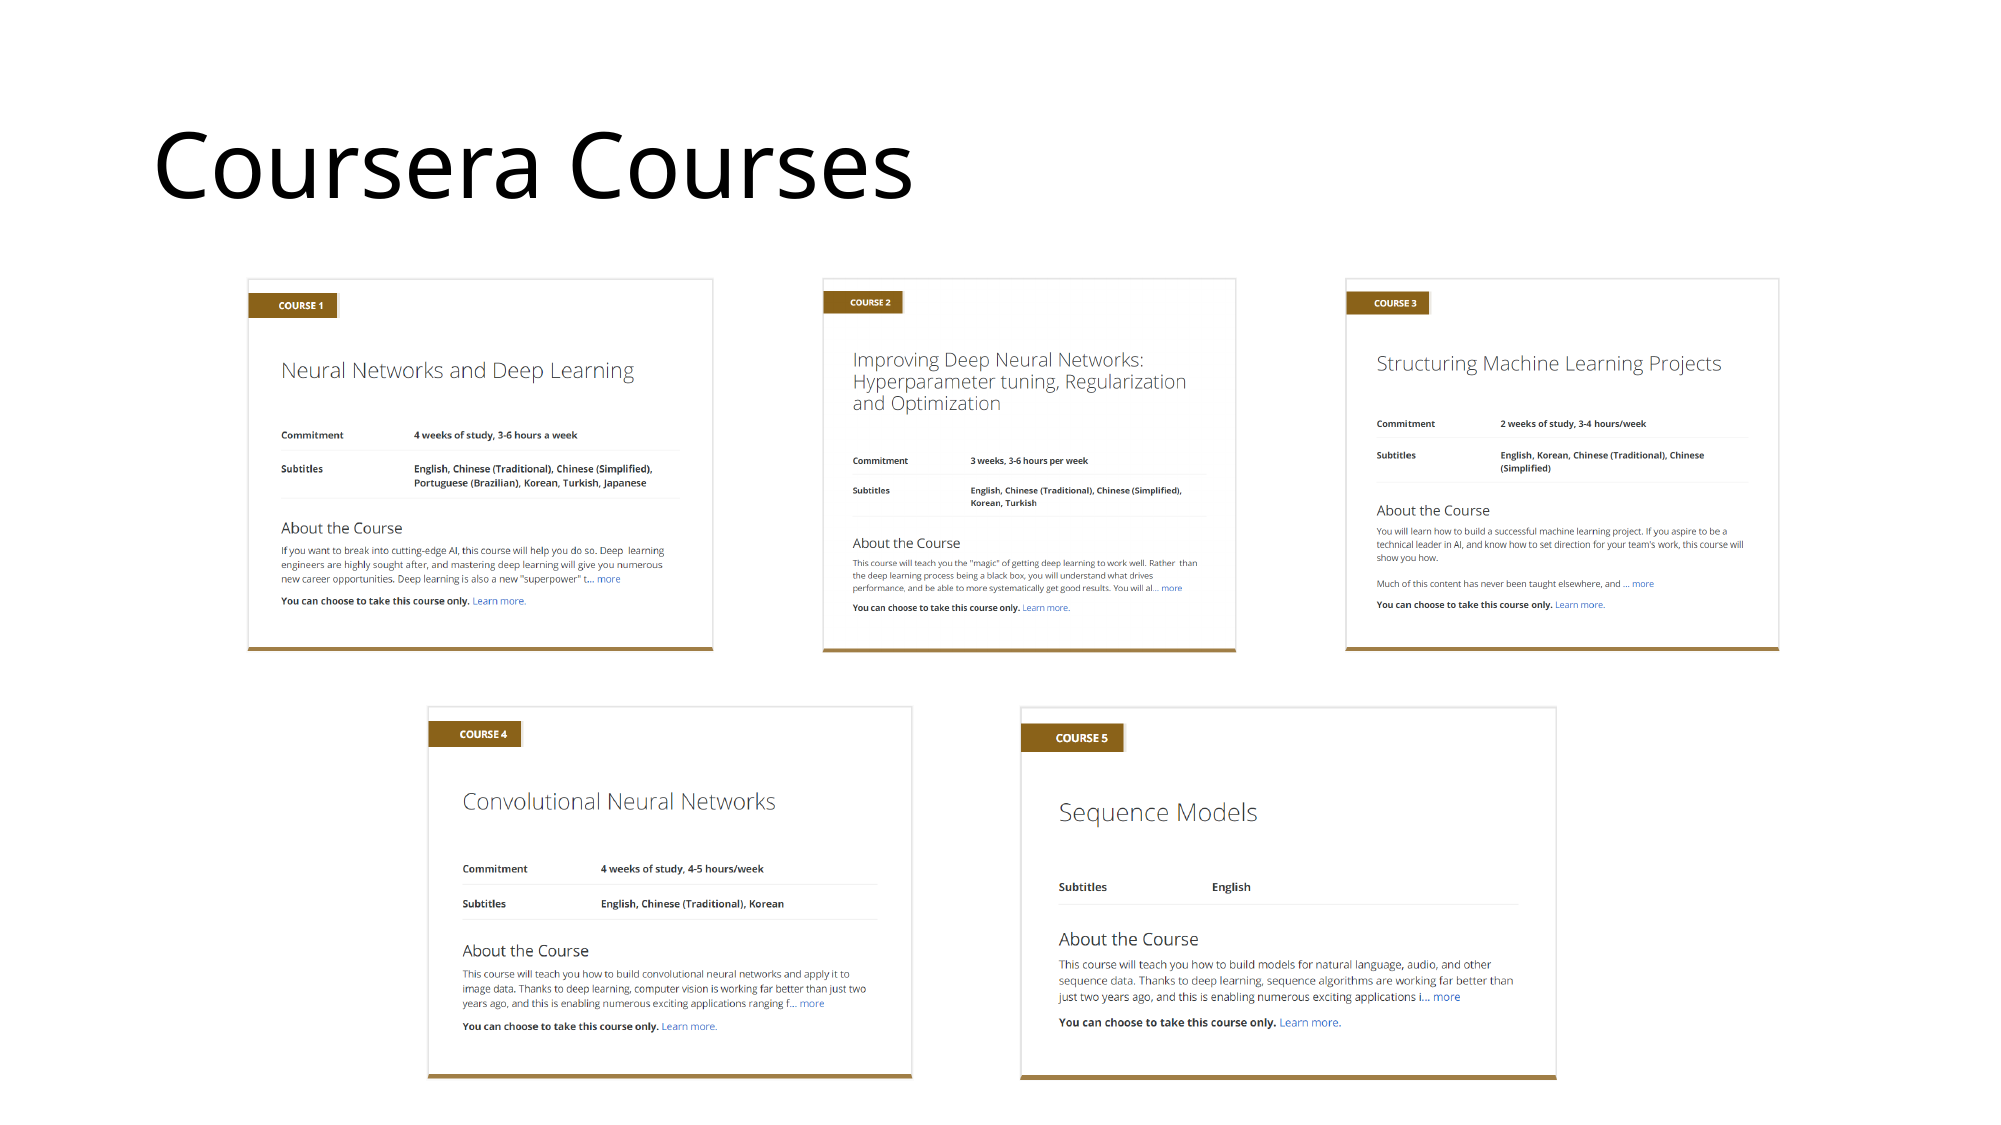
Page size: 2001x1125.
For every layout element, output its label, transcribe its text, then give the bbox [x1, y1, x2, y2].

picture [1019, 705, 1557, 1081]
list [822, 277, 1237, 653]
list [246, 277, 714, 653]
picture [426, 705, 914, 1081]
title Coursera Courses [137, 59, 1863, 278]
picture [1345, 277, 1780, 653]
